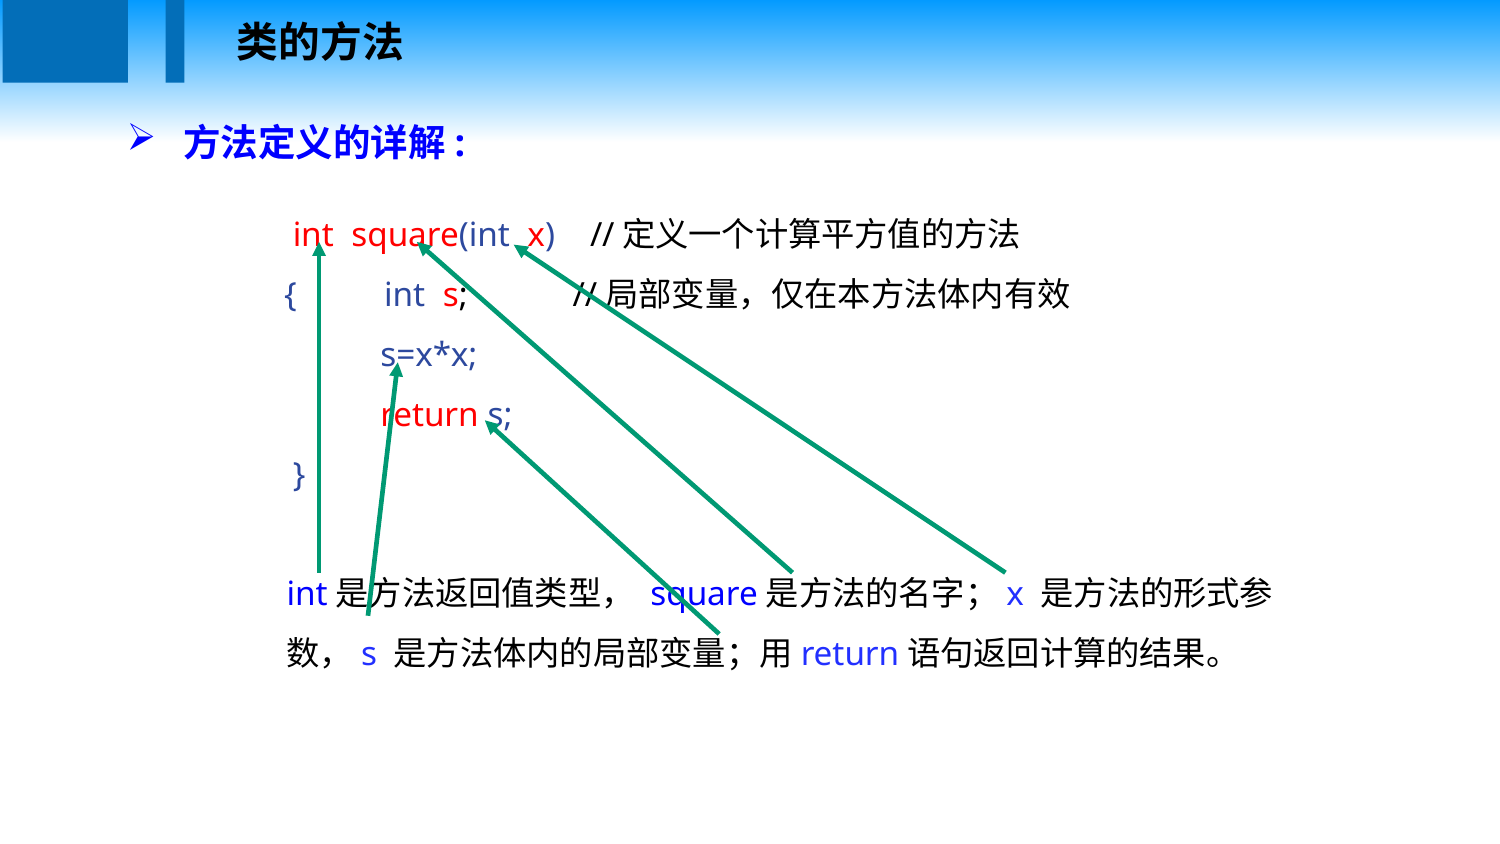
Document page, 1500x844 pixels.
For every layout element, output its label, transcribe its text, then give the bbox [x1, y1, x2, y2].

text_box int是方法返回值类型， square是方法的名字；x 是方法的形式参数，s 是方法体内的局部变量；用return语句返回计算的结果。 [271, 544, 1294, 680]
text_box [513, 244, 1006, 573]
text_box int square(int x) //定义一个计算平方值的方法 { int s; //局部变量，仅在本方法体内有效 s=x*x; return s; } [269, 186, 1152, 501]
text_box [2, 0, 883, 83]
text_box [416, 241, 793, 573]
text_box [367, 362, 399, 617]
text_box 方法定义的详解: [112, 102, 632, 172]
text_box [484, 420, 720, 635]
